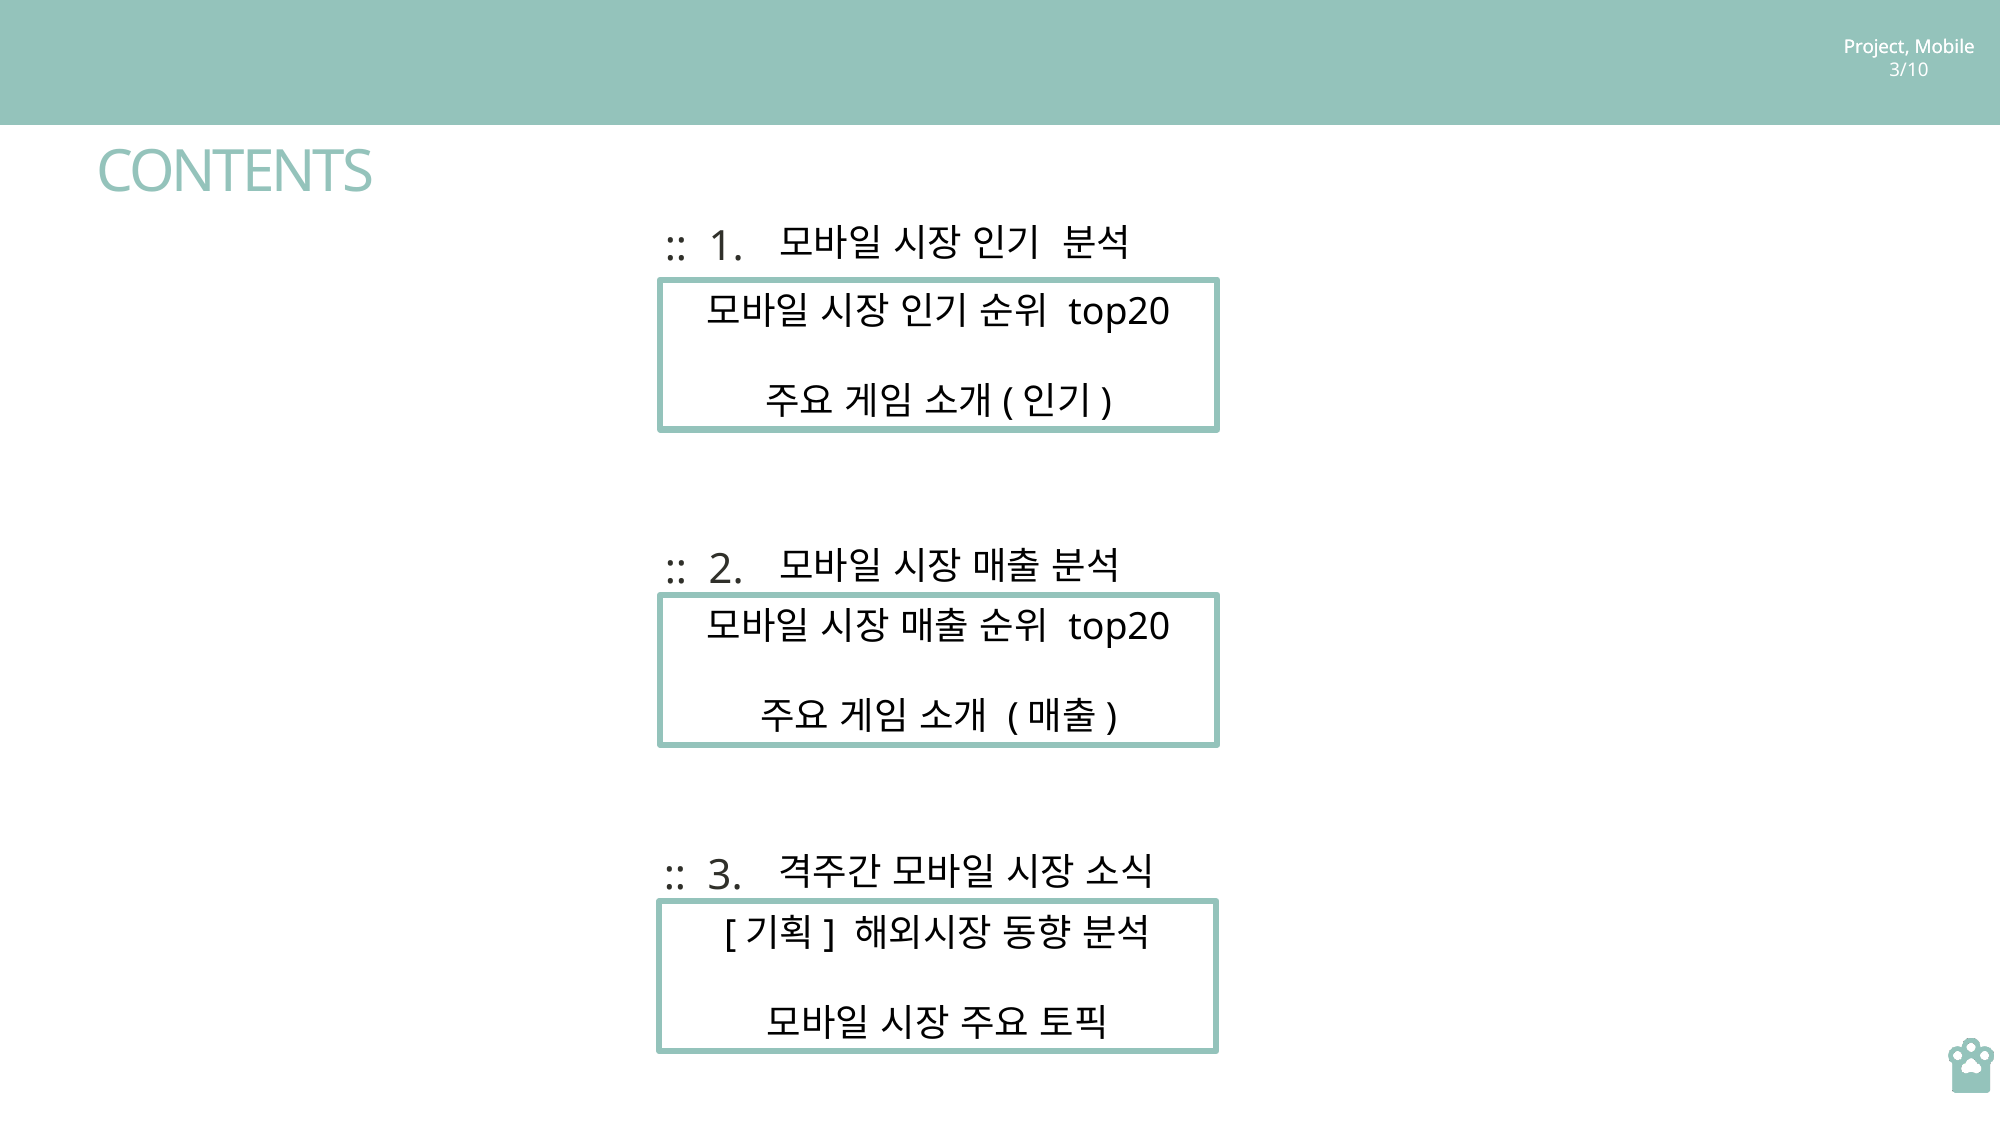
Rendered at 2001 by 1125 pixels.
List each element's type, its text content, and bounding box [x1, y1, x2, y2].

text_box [0, 125, 468, 212]
picture [1936, 1034, 2001, 1105]
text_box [643, 211, 1218, 432]
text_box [642, 840, 1262, 1053]
text_box Project, Mobile [1823, 27, 1995, 65]
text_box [643, 534, 1263, 747]
